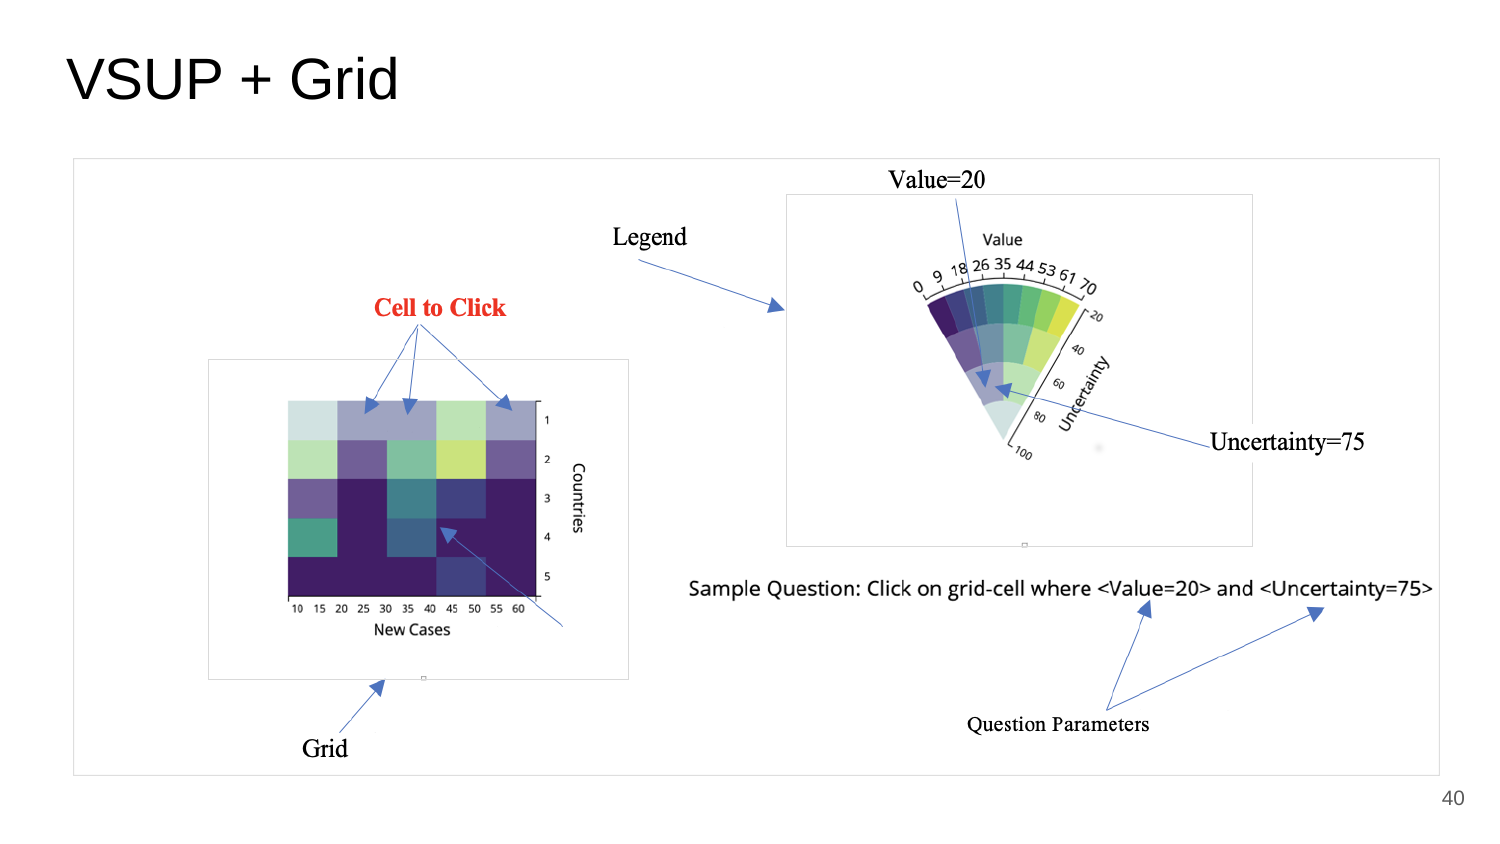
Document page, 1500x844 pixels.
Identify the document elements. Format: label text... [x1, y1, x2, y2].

title VSUP + Grid [51, 26, 462, 121]
slide_number 40 [1389, 764, 1480, 830]
picture [63, 141, 1454, 785]
